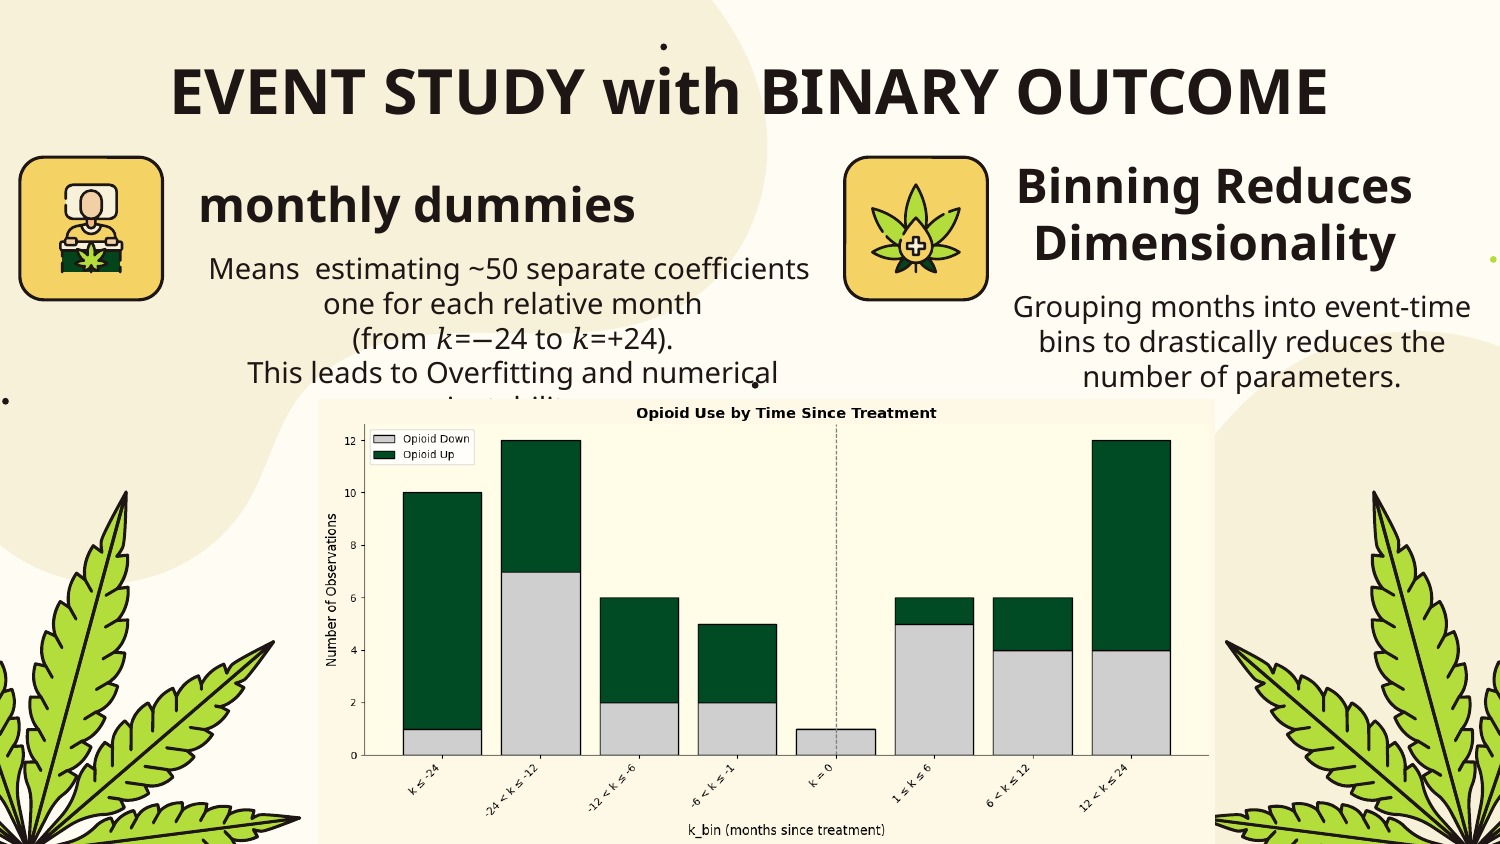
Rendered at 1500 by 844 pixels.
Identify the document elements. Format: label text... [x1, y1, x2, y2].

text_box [0, 514, 294, 844]
picture [318, 399, 1215, 844]
subtitle Means estimating ~50 separate coefficients one for each relative month (from 𝑘=−24 to 𝑘=+24). This leads to Overfitting and numerical instability [162, 234, 864, 400]
title EVENT STUDY with BINARY OUTCOME [116, 36, 1383, 131]
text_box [58, 183, 124, 274]
title monthly dummies [162, 157, 673, 234]
subtitle Grouping months into event-time bins to drastically reduces the number of parameters. [987, 273, 1498, 439]
text_box [19, 157, 163, 300]
text_box [844, 157, 988, 300]
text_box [1218, 514, 1500, 844]
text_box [870, 183, 962, 274]
title Binning Reduces Dimensionality [987, 171, 1442, 273]
